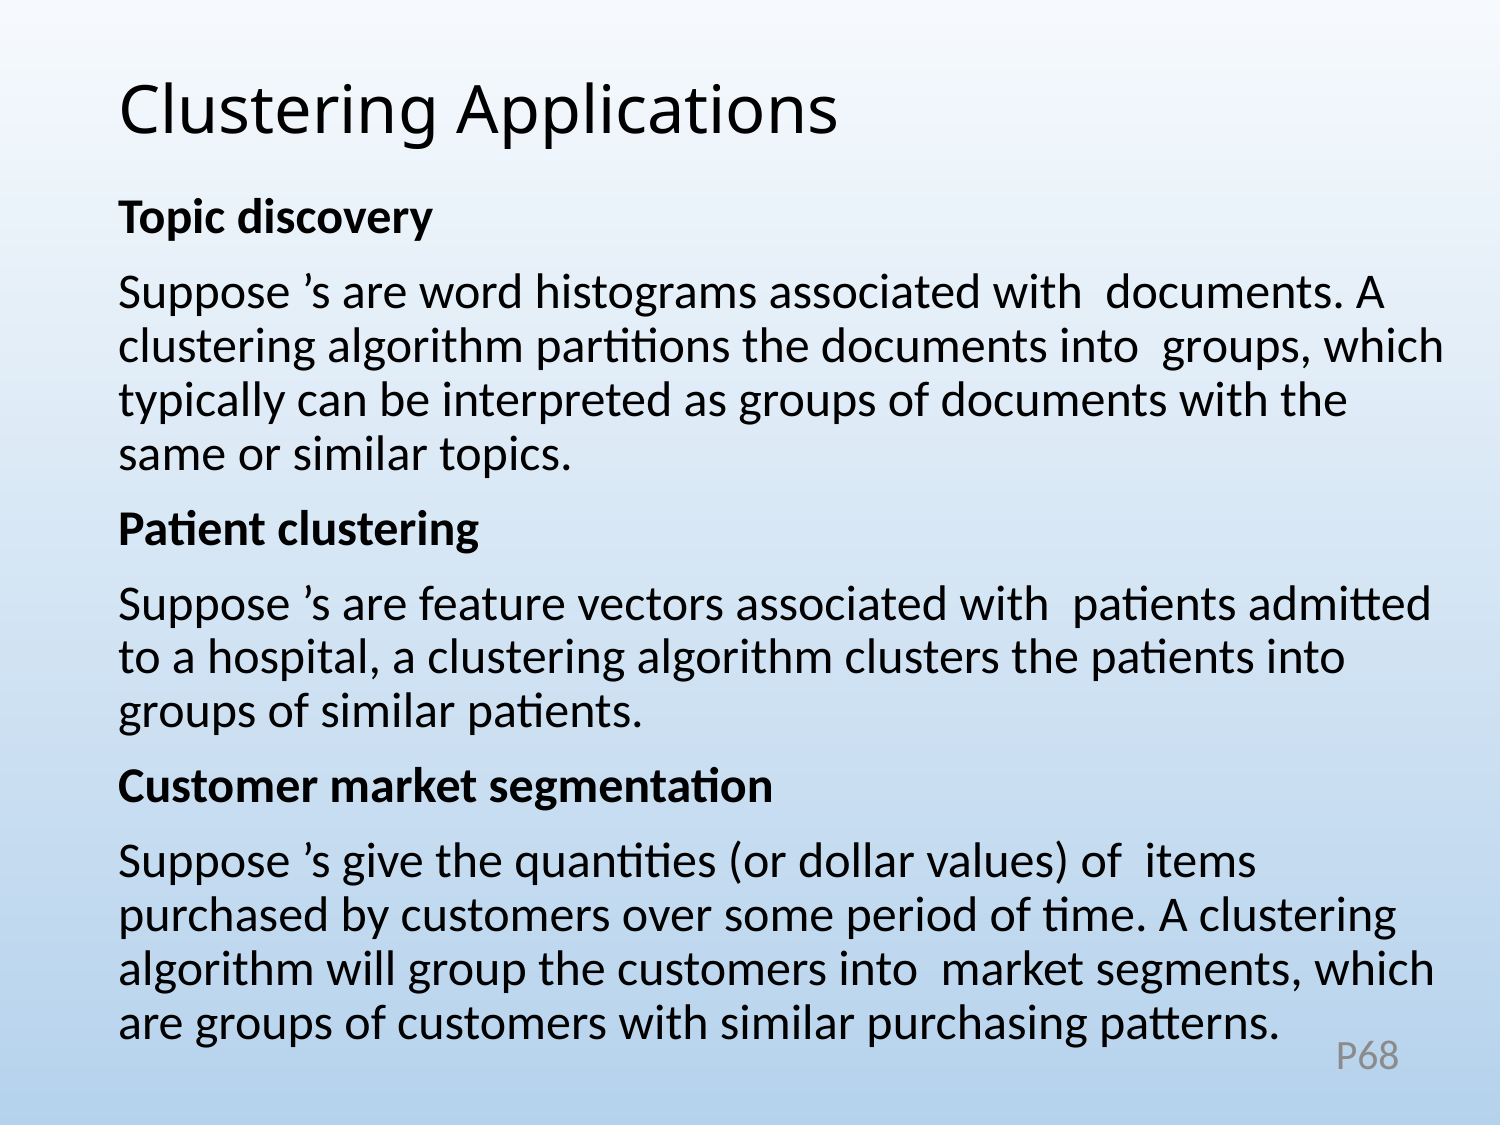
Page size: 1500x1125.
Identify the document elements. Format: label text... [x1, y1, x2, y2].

footer P68 [1302, 1022, 1434, 1083]
title Clustering Applications [103, 59, 1397, 164]
